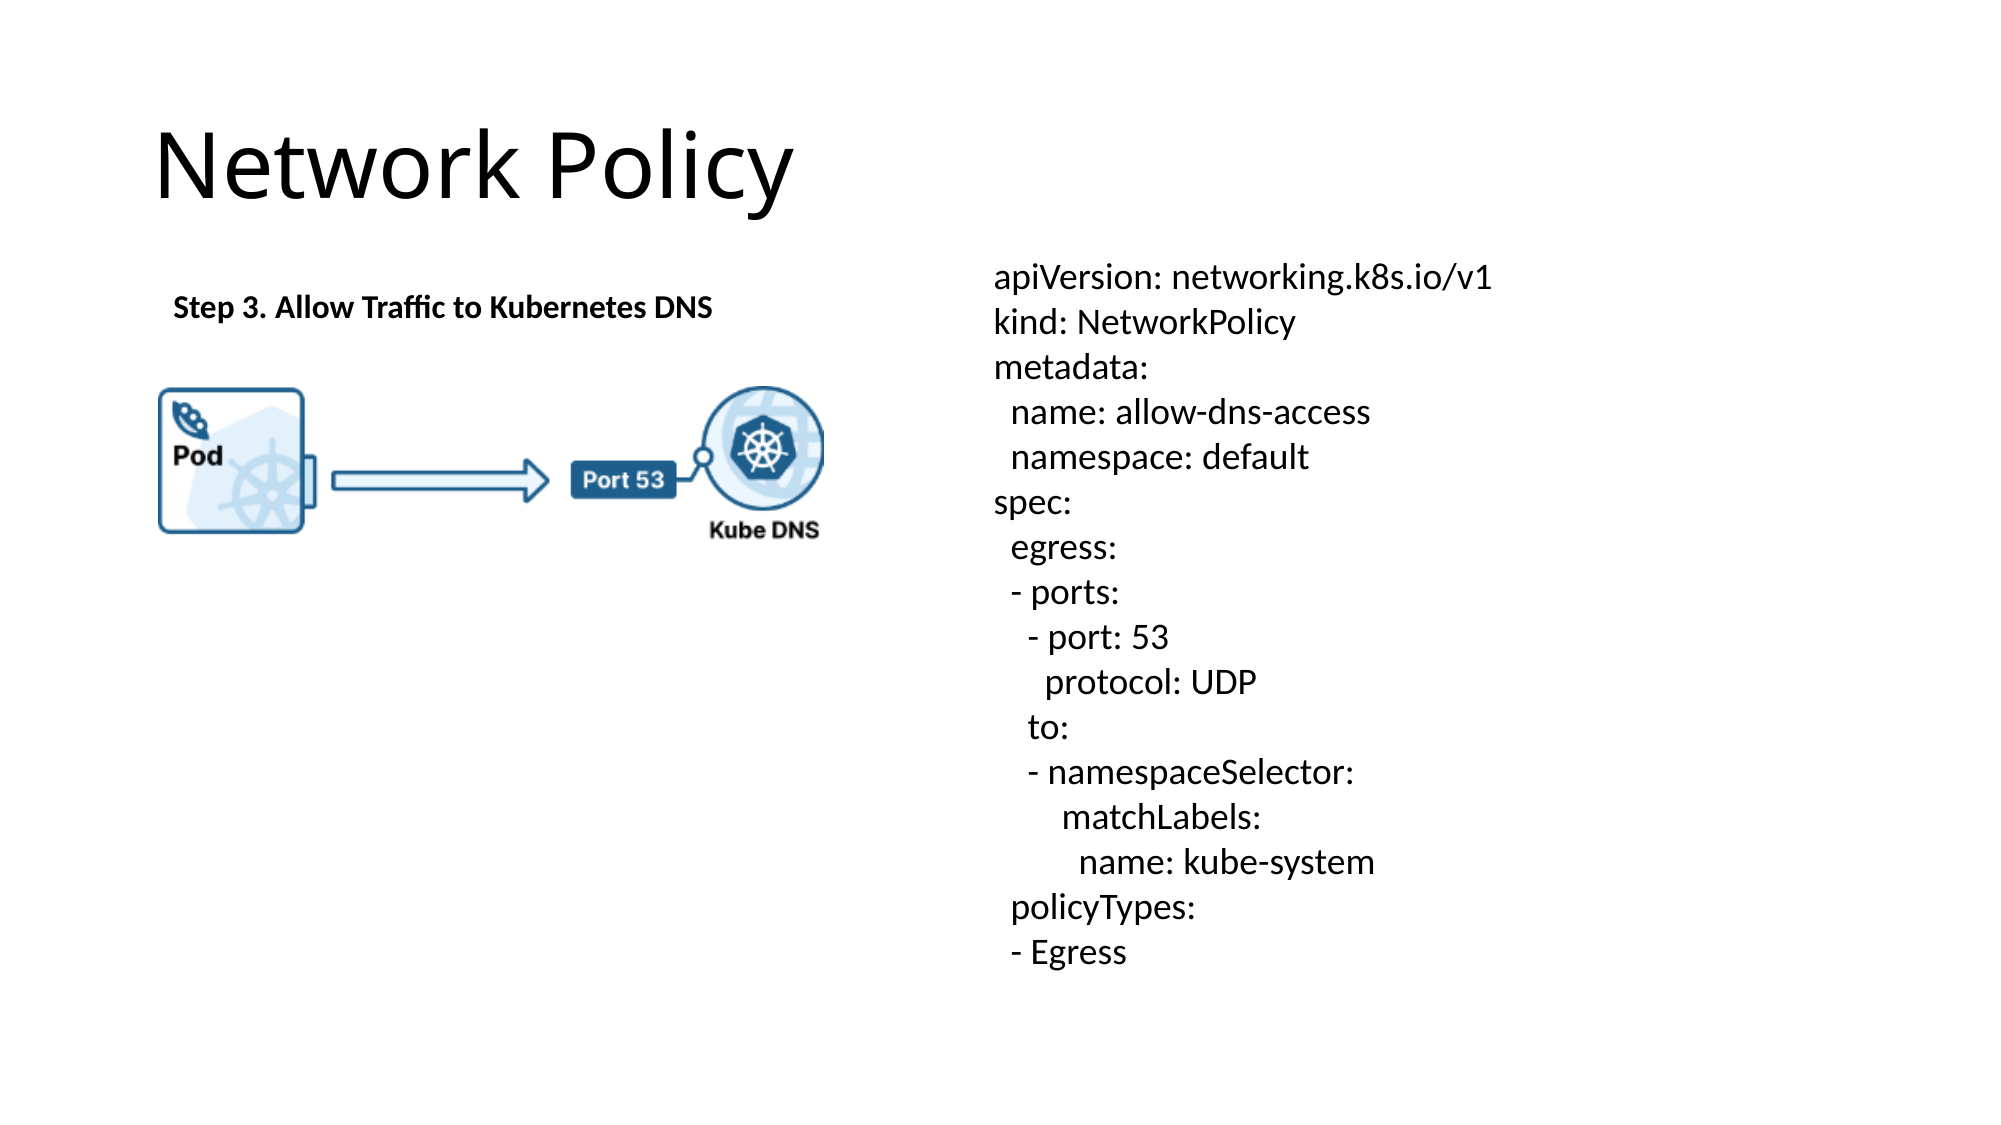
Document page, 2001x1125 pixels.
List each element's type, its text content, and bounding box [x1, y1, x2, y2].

title Network Policy [137, 59, 1863, 278]
text_box Step 3. Allow Traffic to Kubernetes DNS [158, 278, 978, 333]
text_box apiVersion: networking.k8s.io/v1 kind: NetworkPolicy metadata: name: allow-dns-access namespace: default spec: egress: - ports: - port: 53 protocol: UDP to: - namespaceSelector: matchLabels: name: kube-system policyTypes: - Egress [978, 244, 1718, 980]
picture [158, 386, 824, 541]
